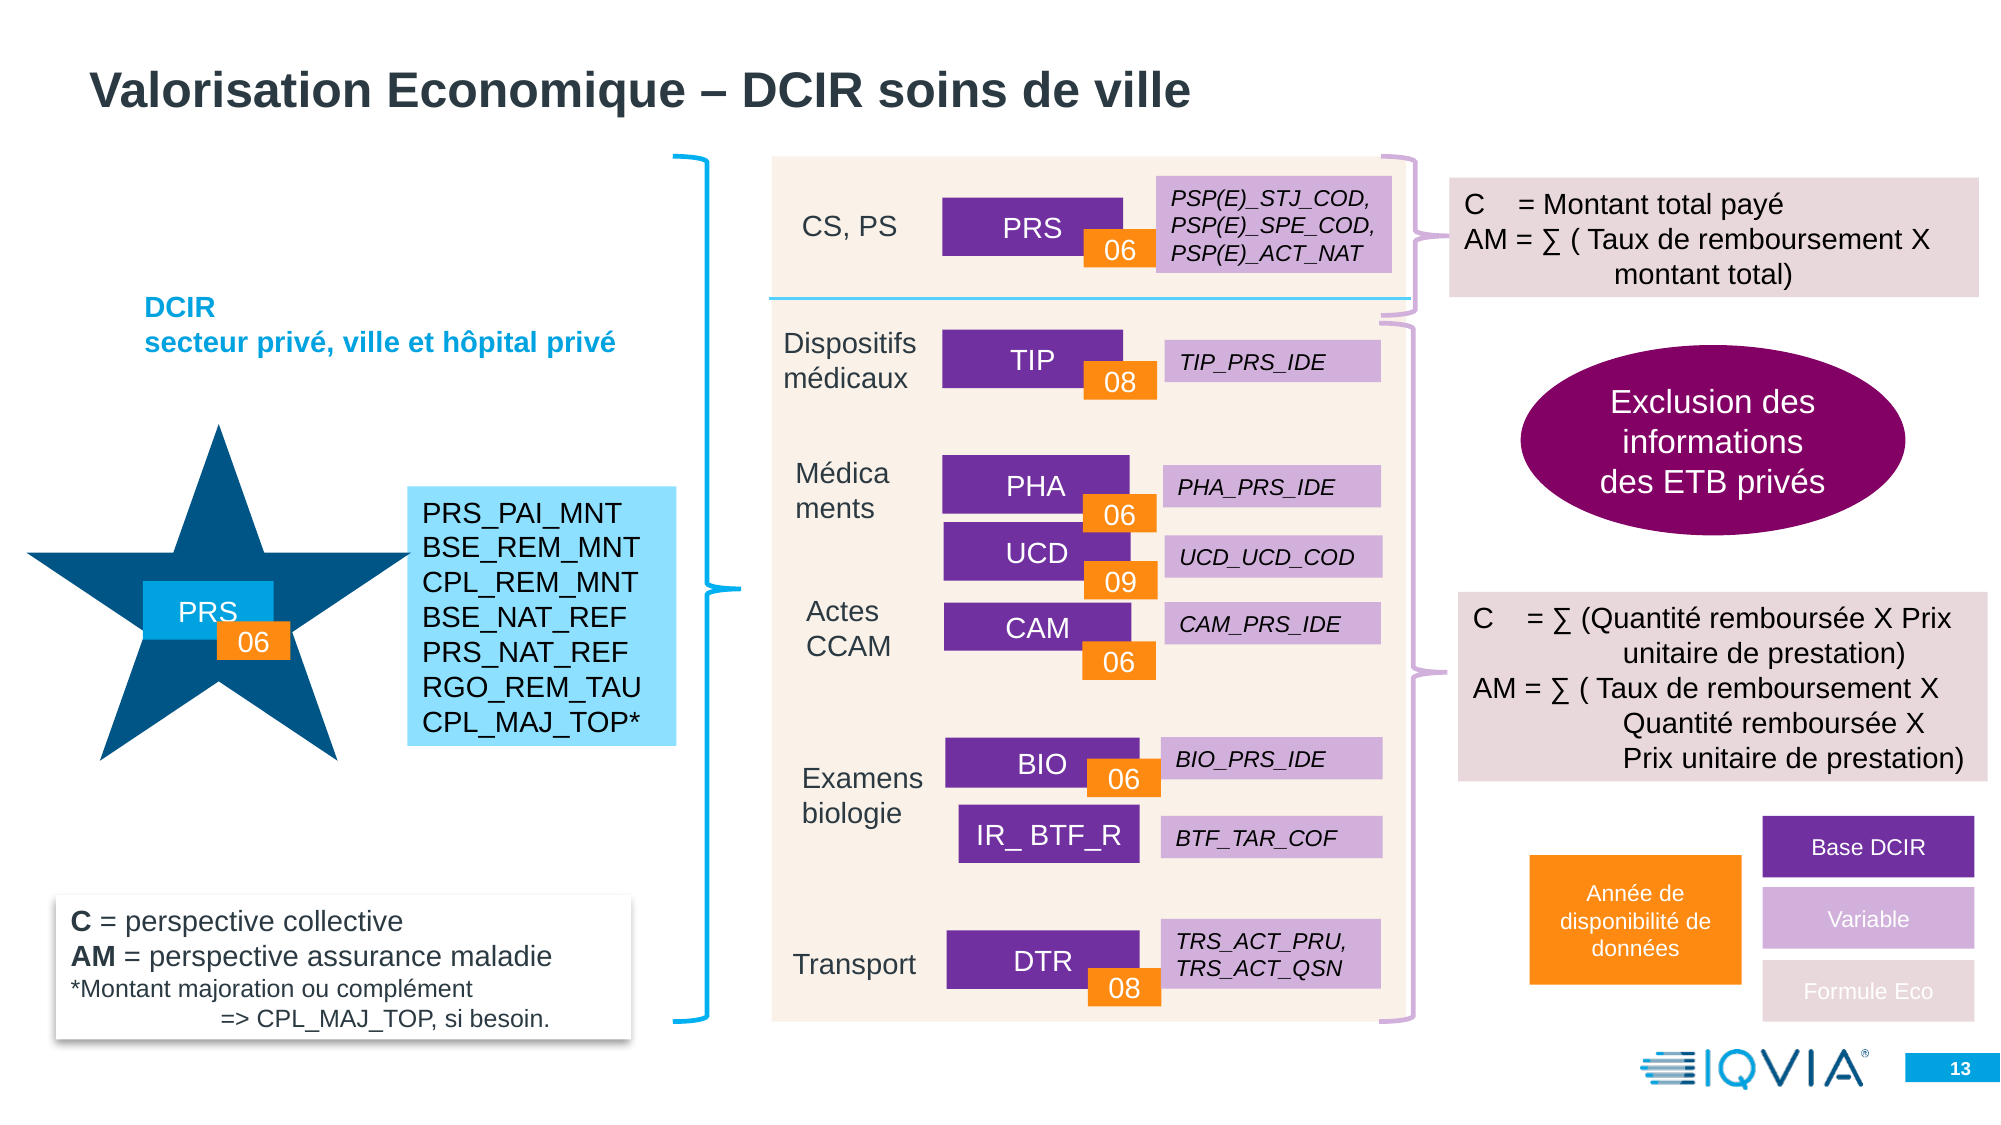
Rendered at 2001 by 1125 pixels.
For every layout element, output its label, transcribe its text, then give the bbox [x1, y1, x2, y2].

text_box TIP_PRS_IDE [1164, 339, 1379, 383]
text_box [1379, 322, 1448, 1023]
title Valorisation Economique – DCIR soins de ville [74, 11, 1901, 126]
text_box DTR [946, 930, 1140, 989]
text_box CAM [944, 602, 1132, 651]
text_box Exclusion des informations des ETB privés [1519, 343, 1907, 537]
text_box [22, 420, 415, 764]
text_box PRS [142, 581, 274, 640]
text_box Formule Eco [1762, 960, 1975, 1022]
text_box TIP [942, 329, 1124, 389]
text_box [1972, 1053, 2000, 1083]
text_box UCD_UCD_COD [1164, 535, 1379, 578]
text_box [672, 155, 742, 1023]
text_box BIO [945, 737, 1140, 788]
text_box C = perspective collective AM = perspective assurance maladie *Montant majoration ou complément => CPL_MAJ_TOP, si besoin. [55, 894, 632, 1040]
text_box Médicaments [780, 446, 925, 532]
text_box Transport [777, 938, 950, 988]
text_box [1380, 155, 1450, 316]
text_box 06 [1081, 640, 1157, 681]
text_box 08 [1083, 360, 1158, 401]
text_box C = ∑ (Quantité remboursée X Prix unitaire de prestation) AM = ∑ ( Taux de remboursement X Quantité remboursée X Prix unitaire de prestation) [1458, 591, 1988, 782]
text_box prs_pai_mnt bse_rem_mnt cpl_rem_mnt BSE_NAT_REF PRS_NAT_ref RGO_REM_TAU CPL_MAJ_TOP* [407, 486, 672, 746]
text_box CAM_PRS_IDE [1164, 602, 1379, 645]
text_box Base DCIR [1762, 815, 1975, 878]
text_box Année de disponibilité de données [1529, 854, 1743, 986]
picture [1743, 1049, 1869, 1090]
text_box PSP(E)_STJ_COD, PSP(E)_SPE_COD, PSP(E)_ACT_NAT [1156, 175, 1381, 273]
text_box TRS_ACT_PRU, TRS_ACT_QSN [1160, 918, 1379, 989]
text_box CS, PS [787, 200, 961, 250]
picture [1723, 1054, 1751, 1082]
text_box BTF_TAR_COF [1160, 815, 1379, 859]
text_box 08 [1087, 967, 1162, 1008]
text_box 06 [216, 620, 292, 661]
text_box IR_ BTF_R [958, 804, 1140, 863]
text_box Actes CCAM [791, 585, 942, 670]
text_box [771, 300, 1407, 1023]
text_box [771, 155, 1381, 297]
text_box 06 [1083, 228, 1156, 268]
text_box 12 [1905, 1053, 1972, 1083]
text_box PRS [942, 197, 1124, 256]
text_box PHA [942, 455, 1130, 514]
text_box Dispositifs médicaux [768, 316, 942, 402]
picture [1640, 1049, 1743, 1090]
text_box C = Montant total payé AM = ∑ ( Taux de remboursement X montant total) [1449, 177, 1979, 298]
text_box Variable [1762, 887, 1975, 949]
text_box DCIR secteur privé, ville et hôpital privé [129, 281, 639, 366]
text_box BIO_PRS_IDE [1160, 737, 1379, 780]
text_box Examens biologie [787, 751, 1036, 837]
text_box UCD [943, 522, 1131, 581]
text_box PHA_PRS_IDE [1163, 465, 1379, 508]
text_box 09 [1083, 560, 1159, 601]
text_box 06 [1082, 493, 1158, 533]
text_box 06 [1086, 758, 1162, 798]
